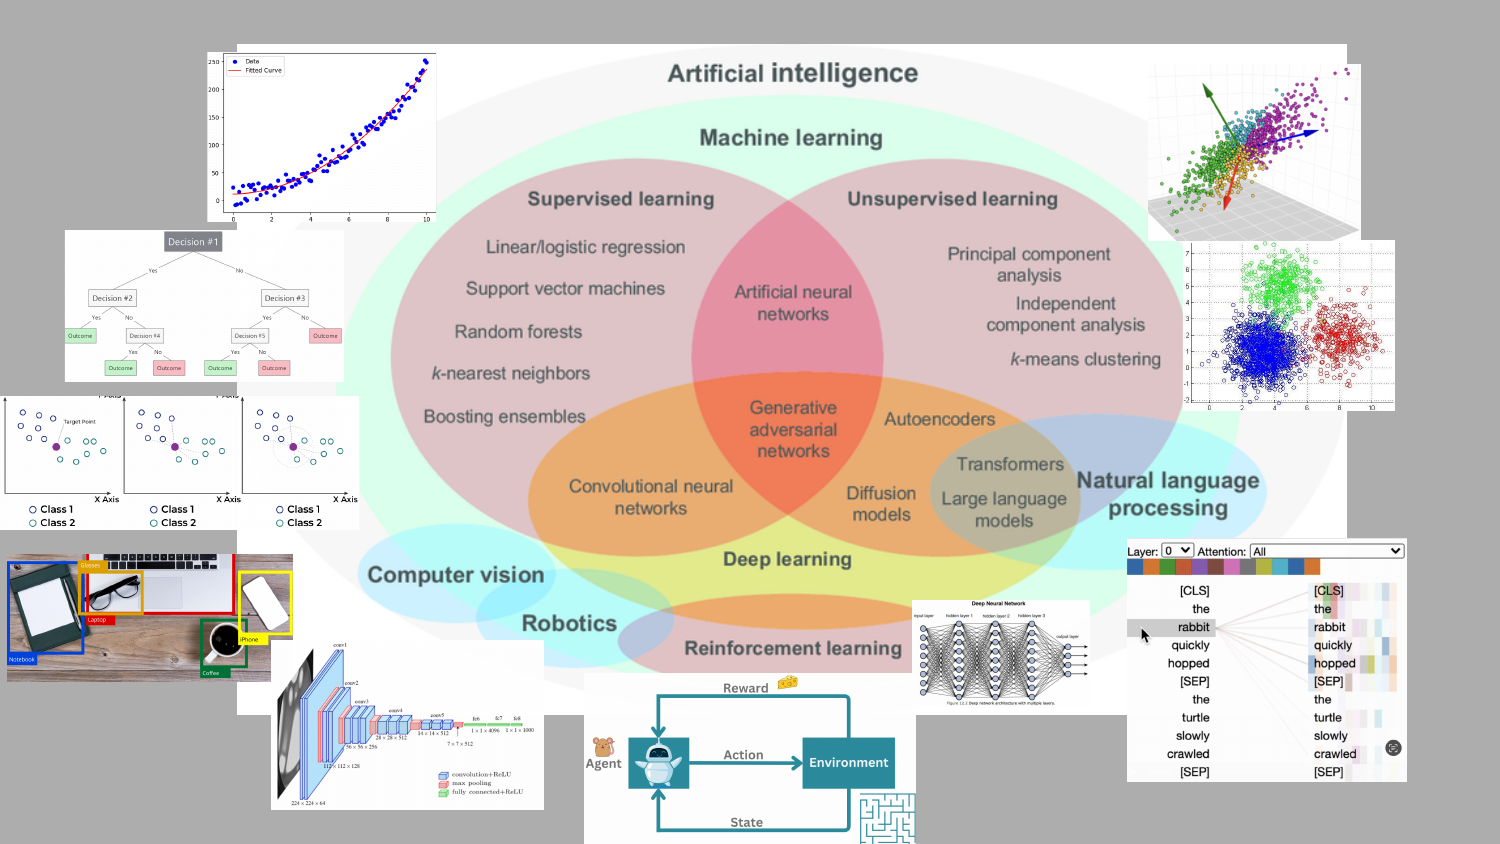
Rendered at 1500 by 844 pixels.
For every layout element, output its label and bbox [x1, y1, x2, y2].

picture [0, 44, 1408, 844]
